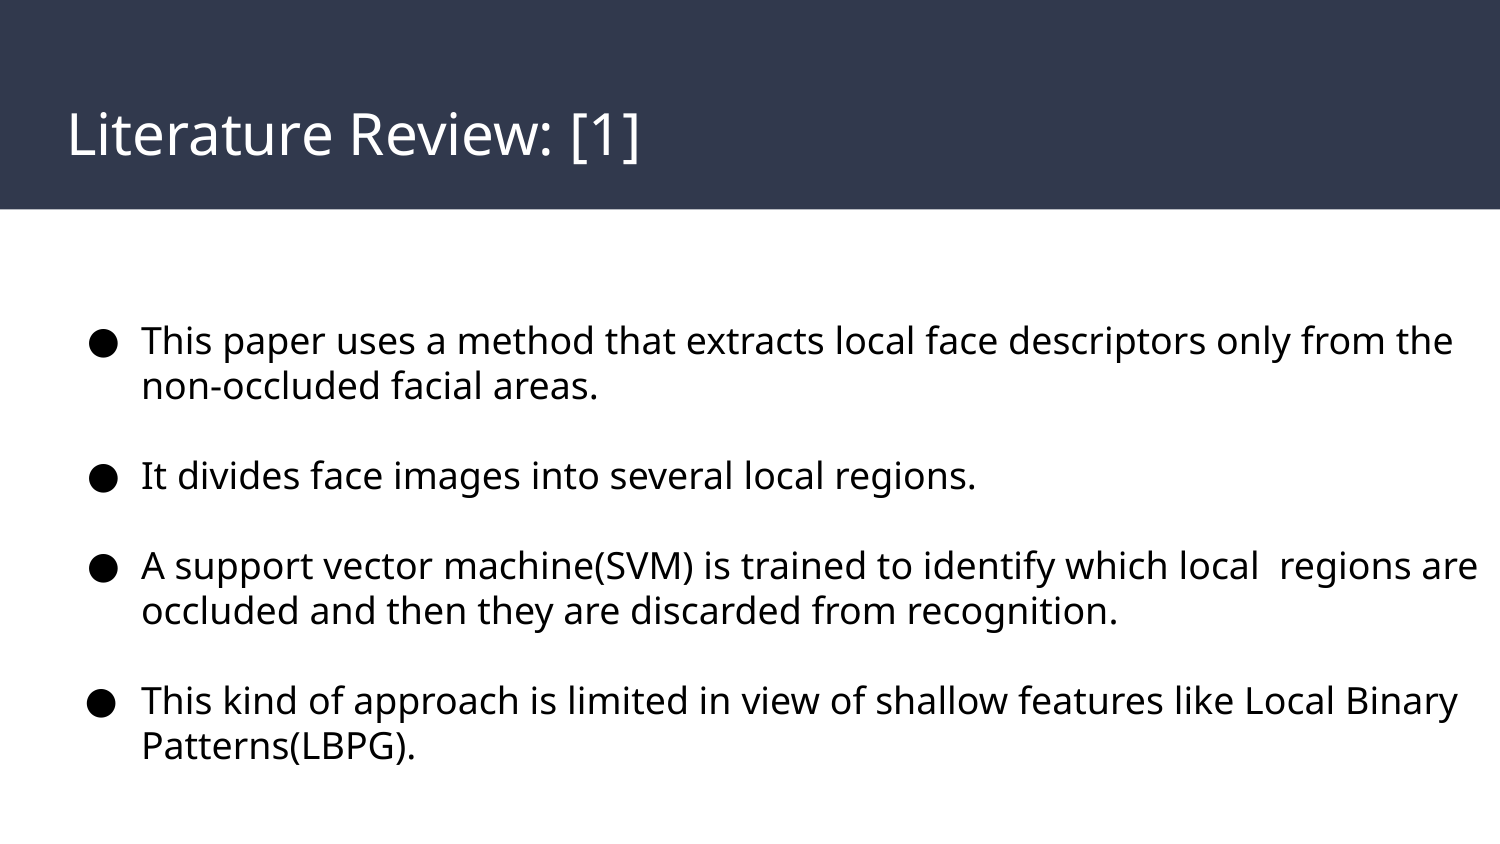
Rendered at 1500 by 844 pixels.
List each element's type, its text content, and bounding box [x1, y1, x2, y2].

text_box This paper uses a method that extracts local face descriptors only from the non-occluded facial areas. It divides face images into several local regions. A support vector machine(SVM) is trained to identify which local regions are occluded and then they are discarded from recognition. This kind of approach is limited in view of shallow features like Local Binary Patterns(LBPG). [51, 302, 1500, 844]
title Literature Review: [1] [51, 82, 1449, 185]
